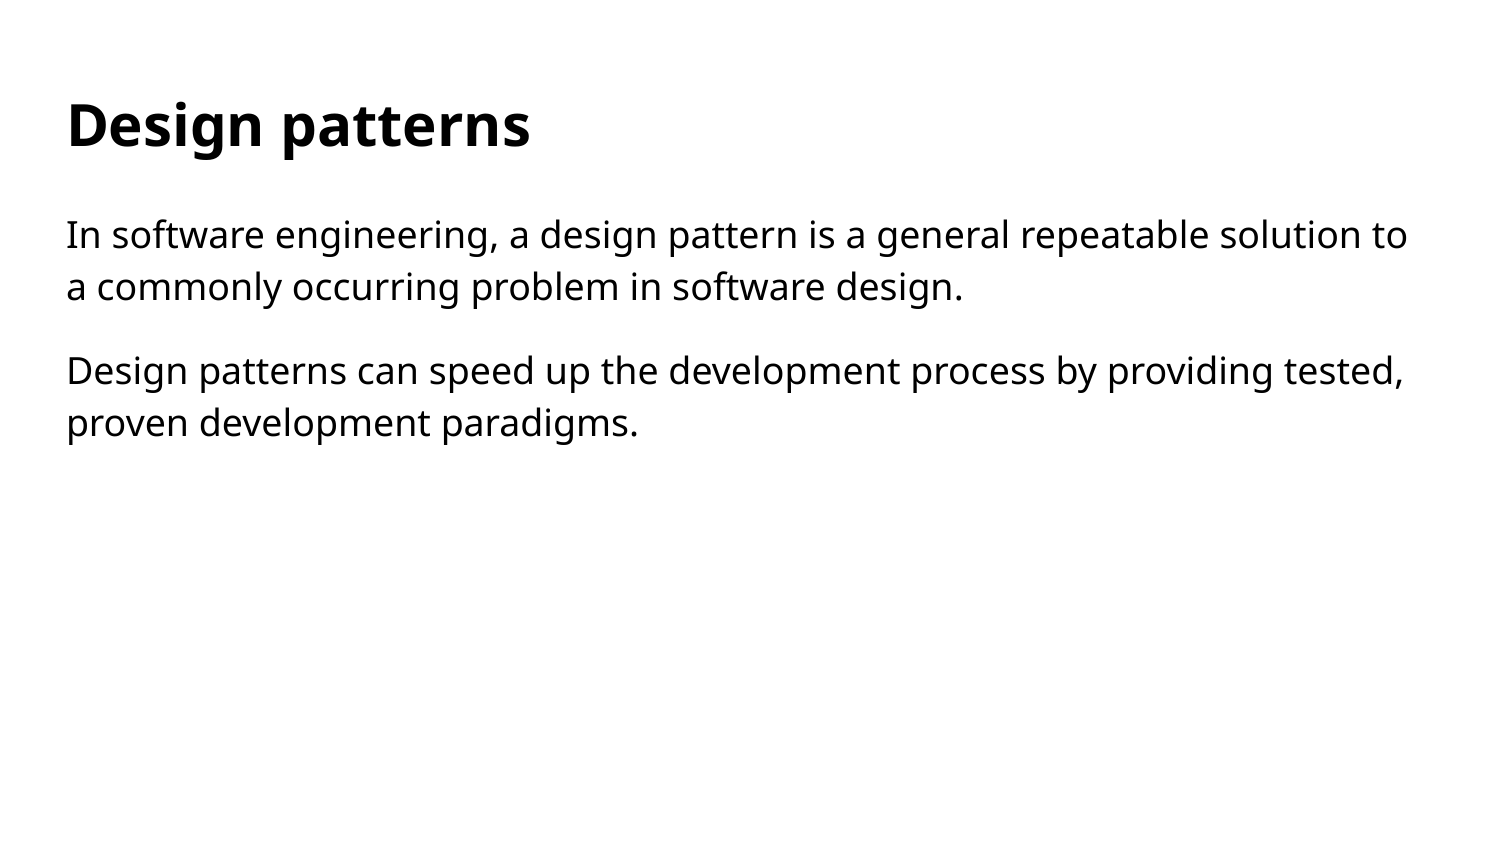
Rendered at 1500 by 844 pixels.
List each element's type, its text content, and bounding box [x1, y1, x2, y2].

list In software engineering, a design pattern is a general repeatable solution to a commonly occurring problem in software design. Design patterns can speed up the development process by providing tested, proven development paradigms. [51, 189, 1449, 750]
title Design patterns [51, 72, 1449, 167]
